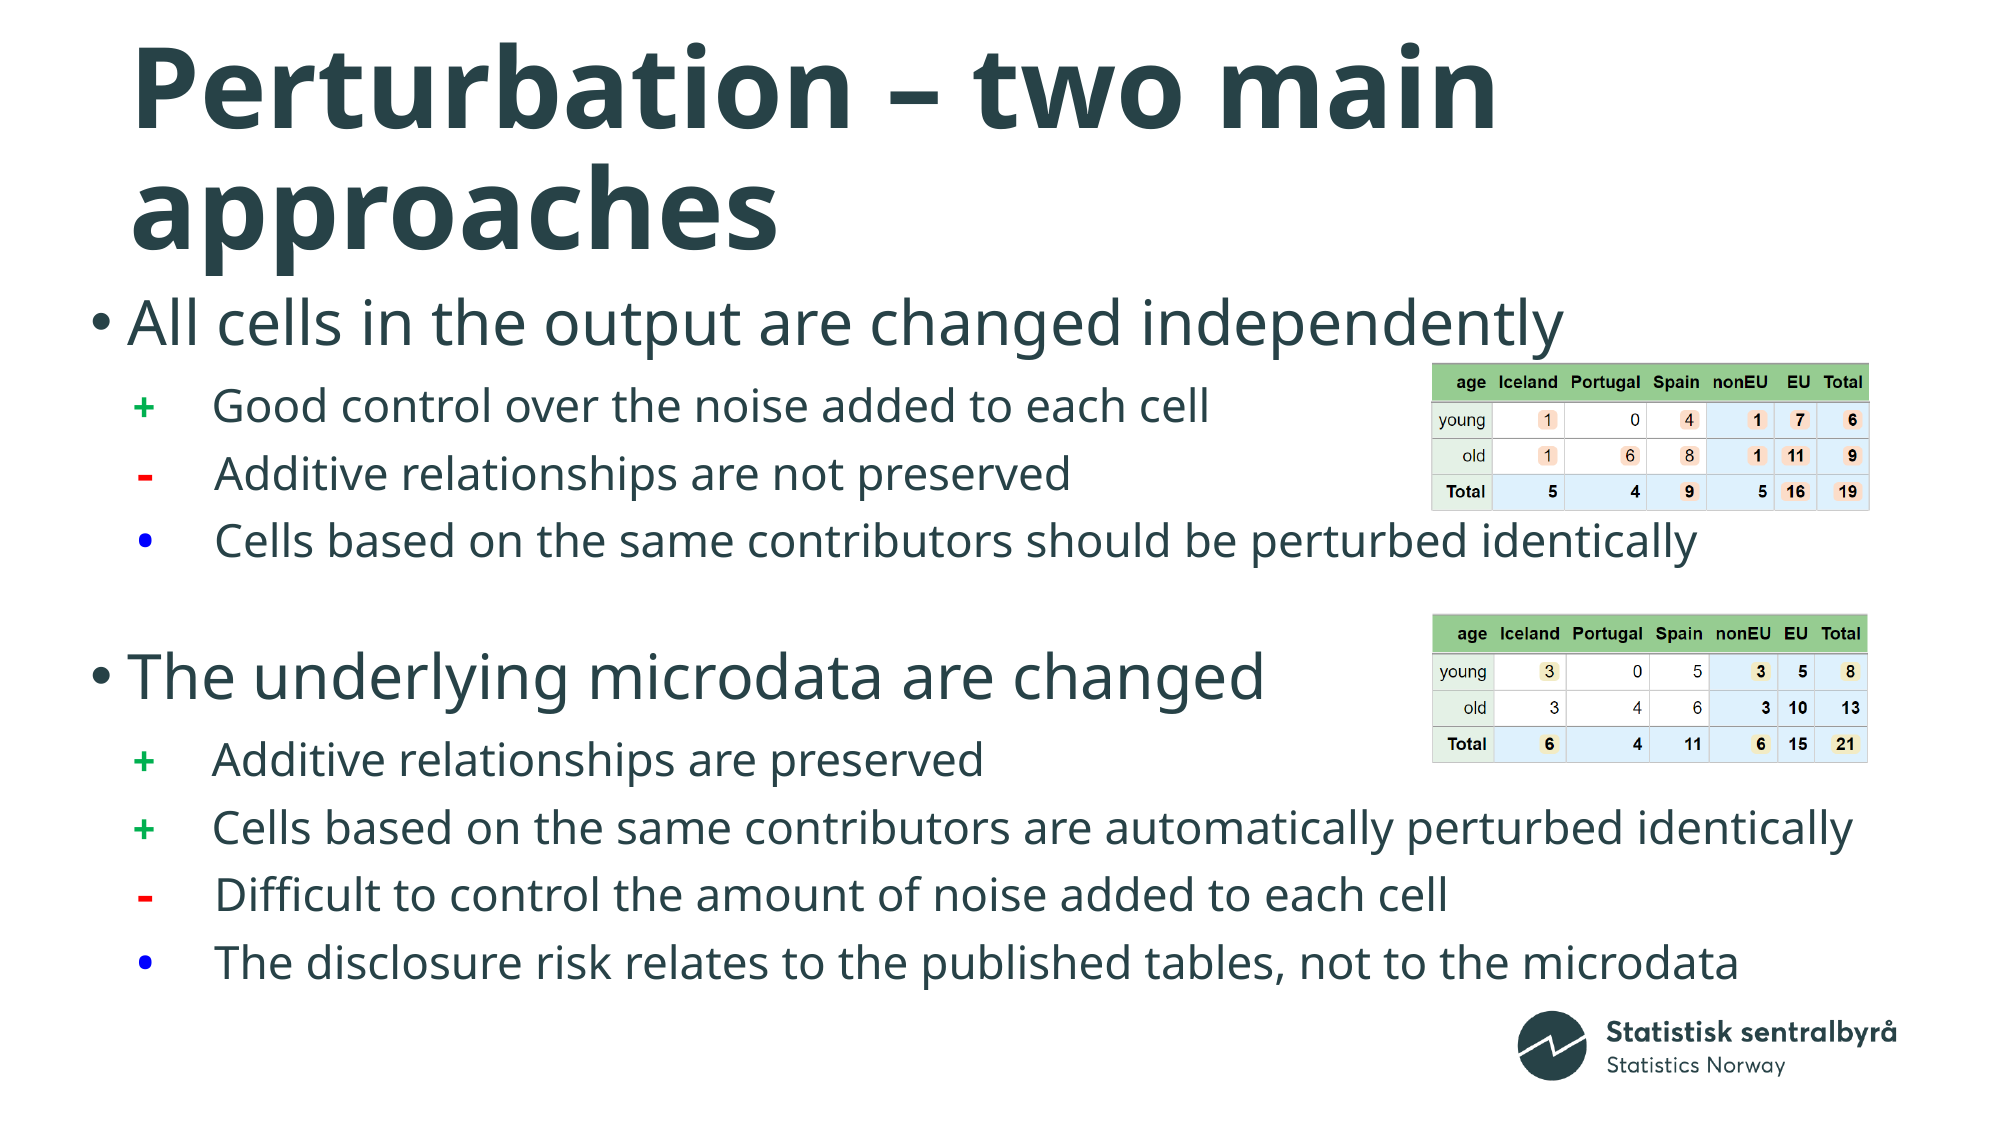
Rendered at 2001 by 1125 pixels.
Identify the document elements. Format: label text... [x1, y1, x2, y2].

picture [1429, 361, 1872, 514]
title Perturbation – two main approaches [114, 68, 1823, 245]
list All cells in the output are changed independently + Good control over the noise added to each cell - Additive relationships are not preserved • Cells based on the same contributors should be perturbed identically The underlying microdata are changed + Additive relationships are preserved + Cells based on the same contributors are automatically perturbed identically - Difficult to control the amount of noise added to each cell • The disclosure risk relates to the published tables, not to the microdata [75, 275, 1989, 969]
picture [1429, 611, 1872, 766]
picture [1503, 995, 2000, 1125]
